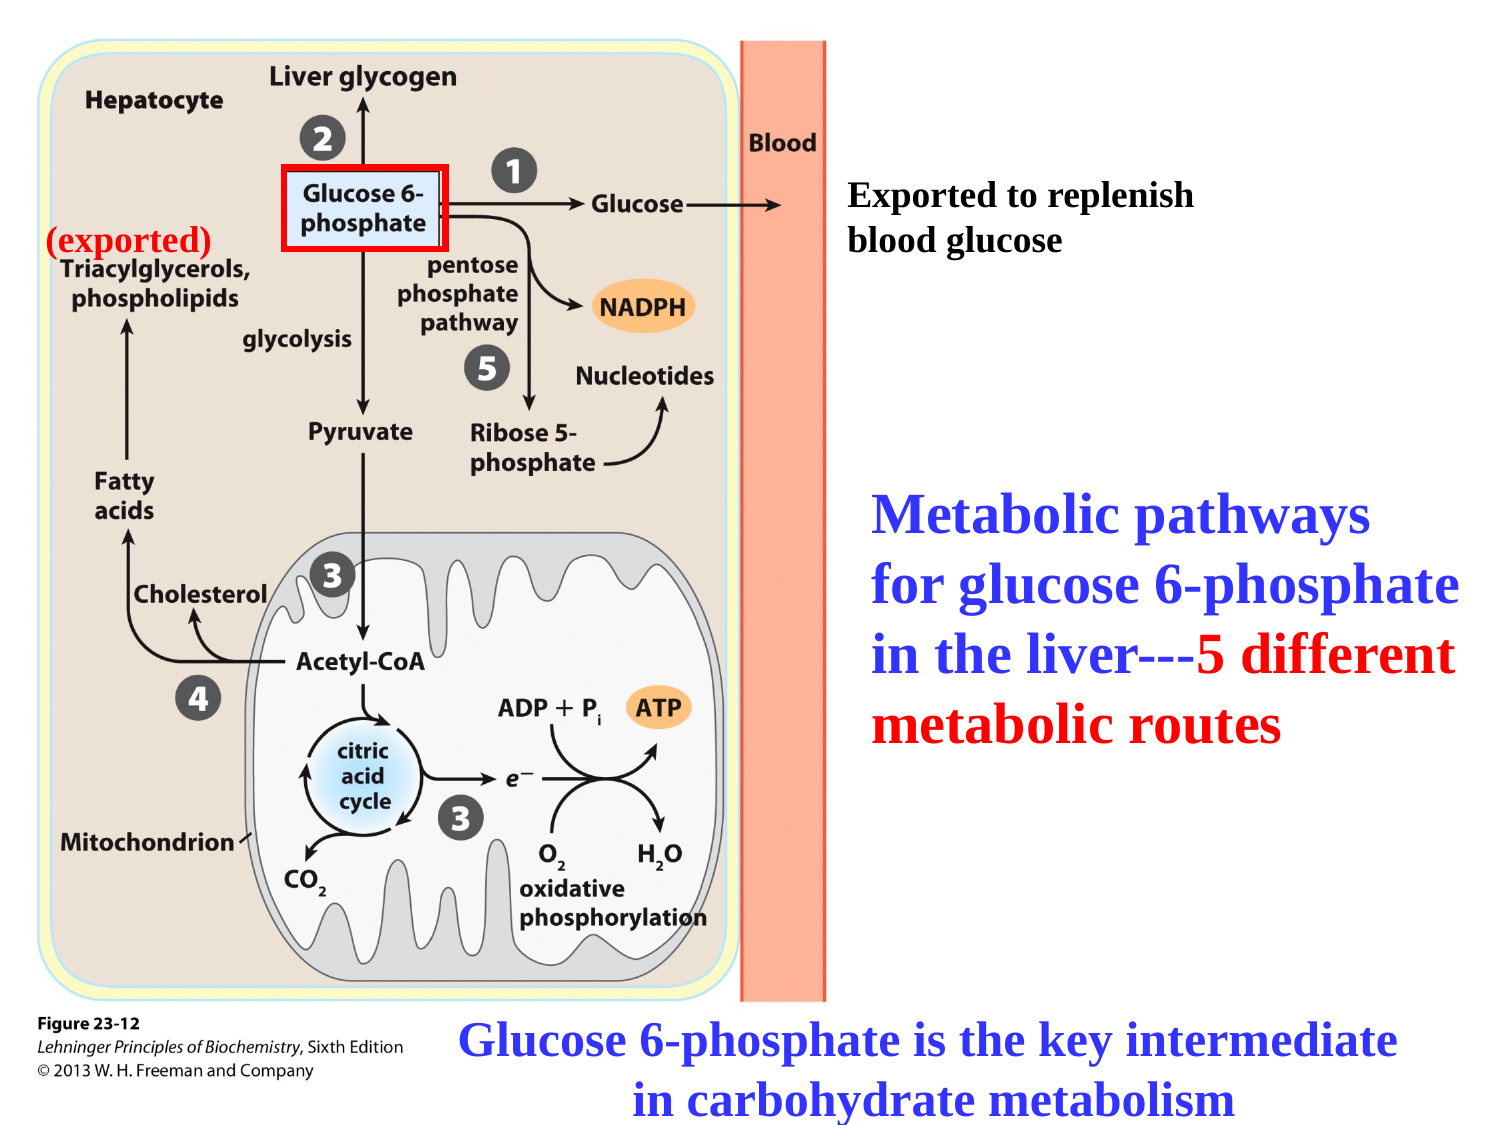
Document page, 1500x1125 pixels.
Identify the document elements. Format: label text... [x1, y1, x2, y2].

picture [29, 30, 833, 1083]
text_box Metabolic pathways for glucose 6-phosphate in the liver---5 different metabolic routes [856, 467, 1483, 763]
text_box Glucose 6-phosphate is the key intermediate in carbohydrate metabolism [387, 999, 1481, 1125]
text_box Exported to replenish blood glucose [837, 162, 1500, 268]
